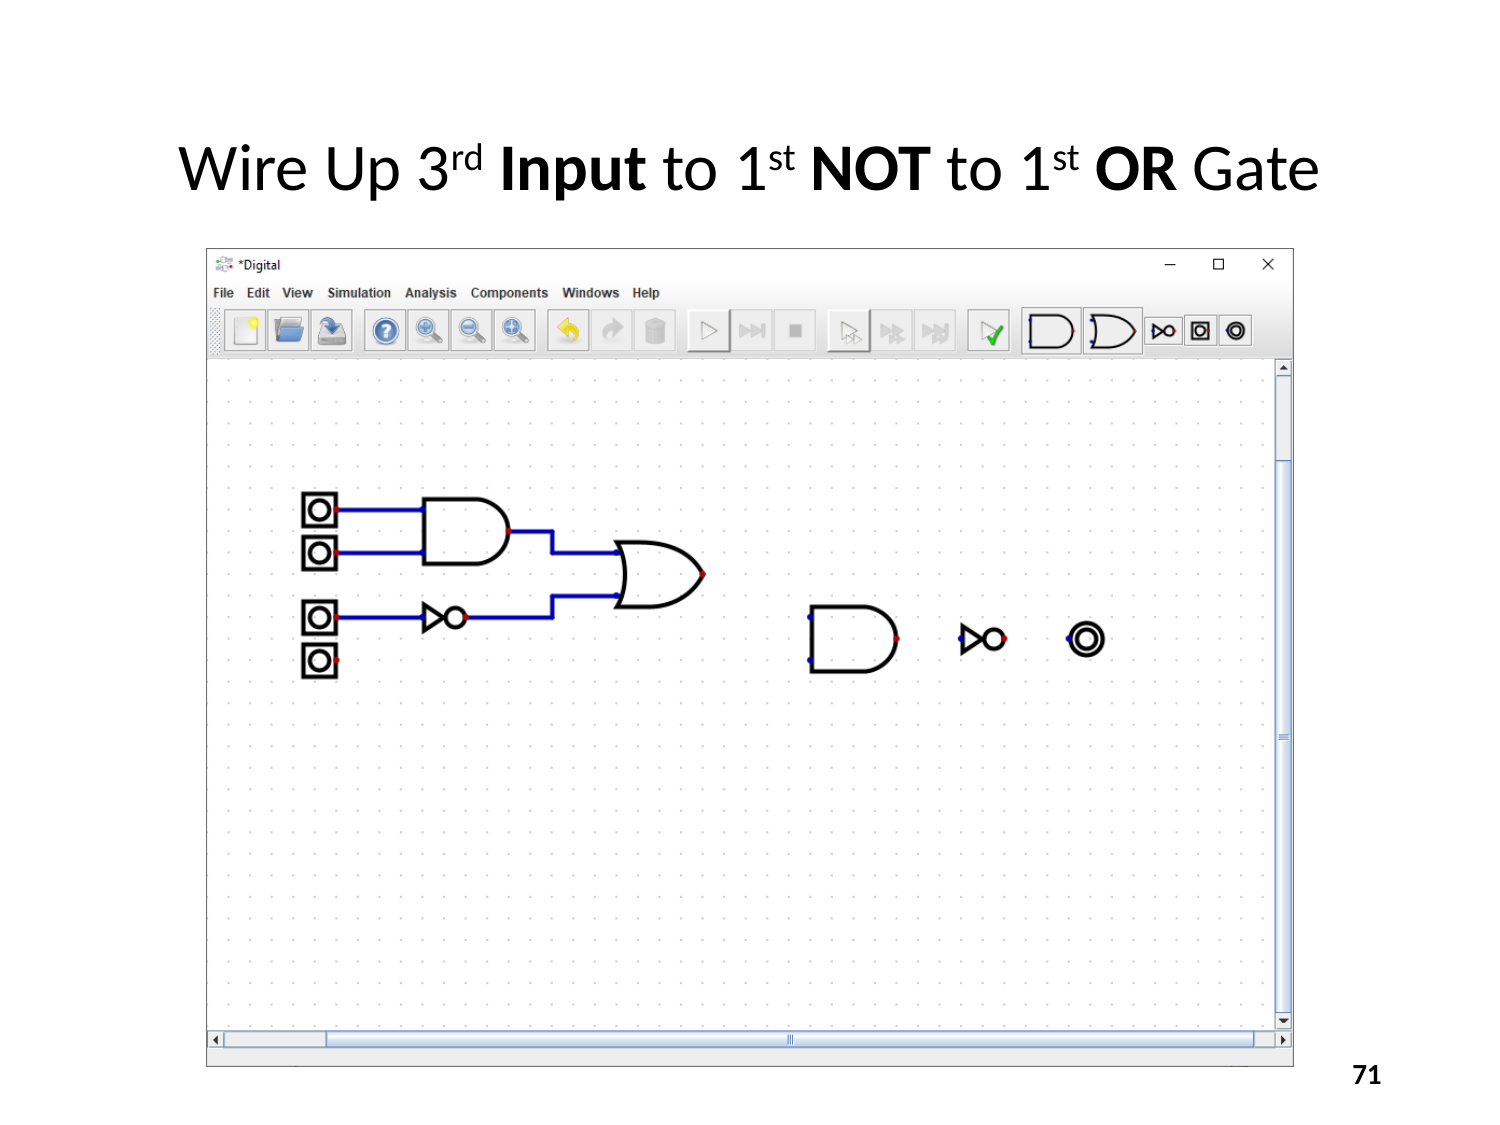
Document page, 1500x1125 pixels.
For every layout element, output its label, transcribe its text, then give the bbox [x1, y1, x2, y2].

picture [206, 248, 1294, 1067]
title Wire Up 3rd Input to 1st NOT to 1st OR Gate [103, 59, 1397, 278]
slide_number 71 [1059, 1042, 1397, 1103]
